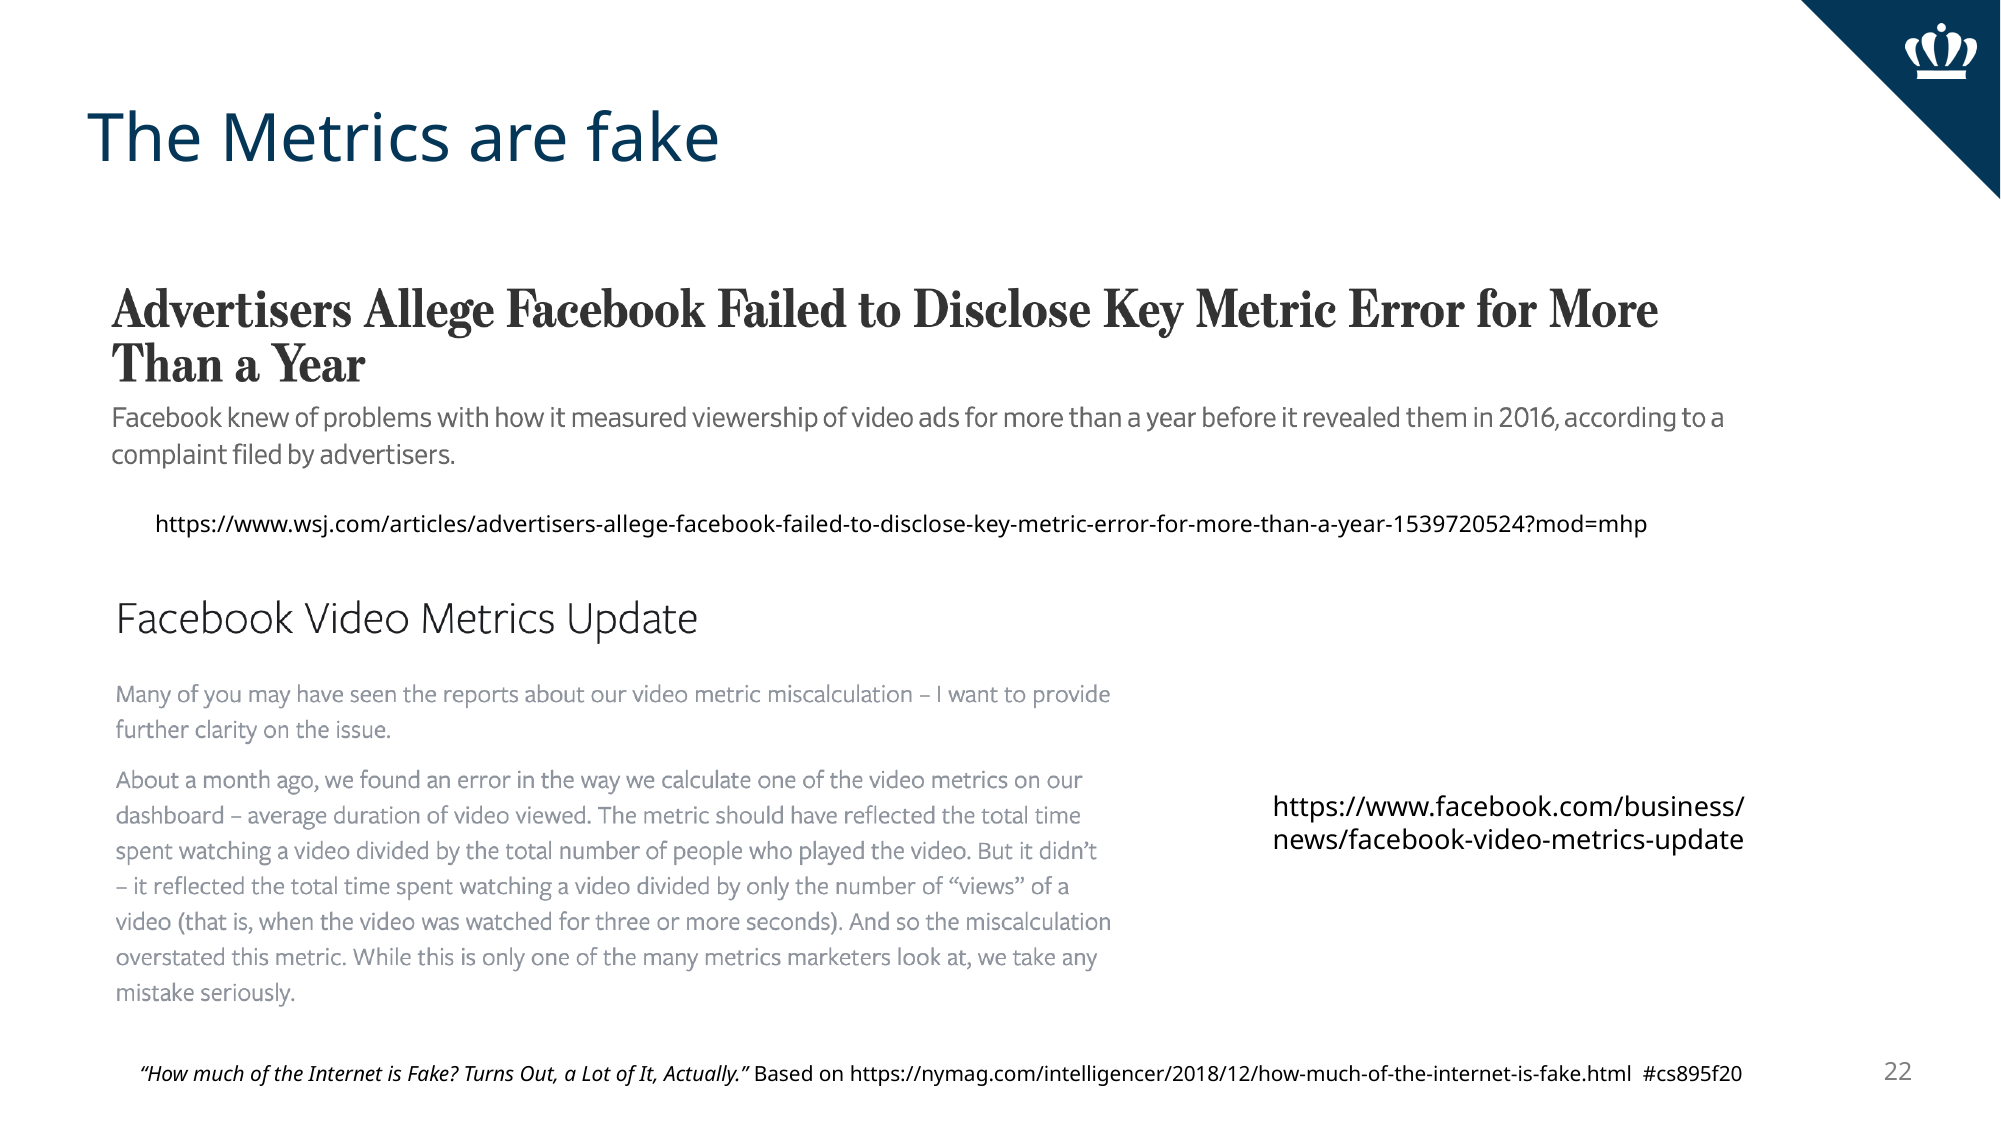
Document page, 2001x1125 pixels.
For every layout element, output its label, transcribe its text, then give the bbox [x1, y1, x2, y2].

picture [1905, 23, 1977, 79]
title The Metrics are fake [72, 59, 1928, 220]
picture [88, 572, 1175, 1021]
slide_number ‹#› [1477, 1042, 1928, 1103]
text_box https://www.facebook.com/business/news/facebook-video-metrics-update [1257, 774, 1804, 879]
text_box “How much of the Internet is Fake? Turns Out, a Lot of It, Actually.” Based on https://nymag.com/intelligencer/2018/12/how-much-of-the-internet-is-fake.html #cs895f20 [0, 1045, 1883, 1106]
text_box https://www.wsj.com/articles/advertisers-allege-facebook-failed-to-disclose-key-metric-error-for-more-than-a-year-1539720524?mod=mhp [140, 506, 1702, 548]
picture [88, 273, 1753, 496]
